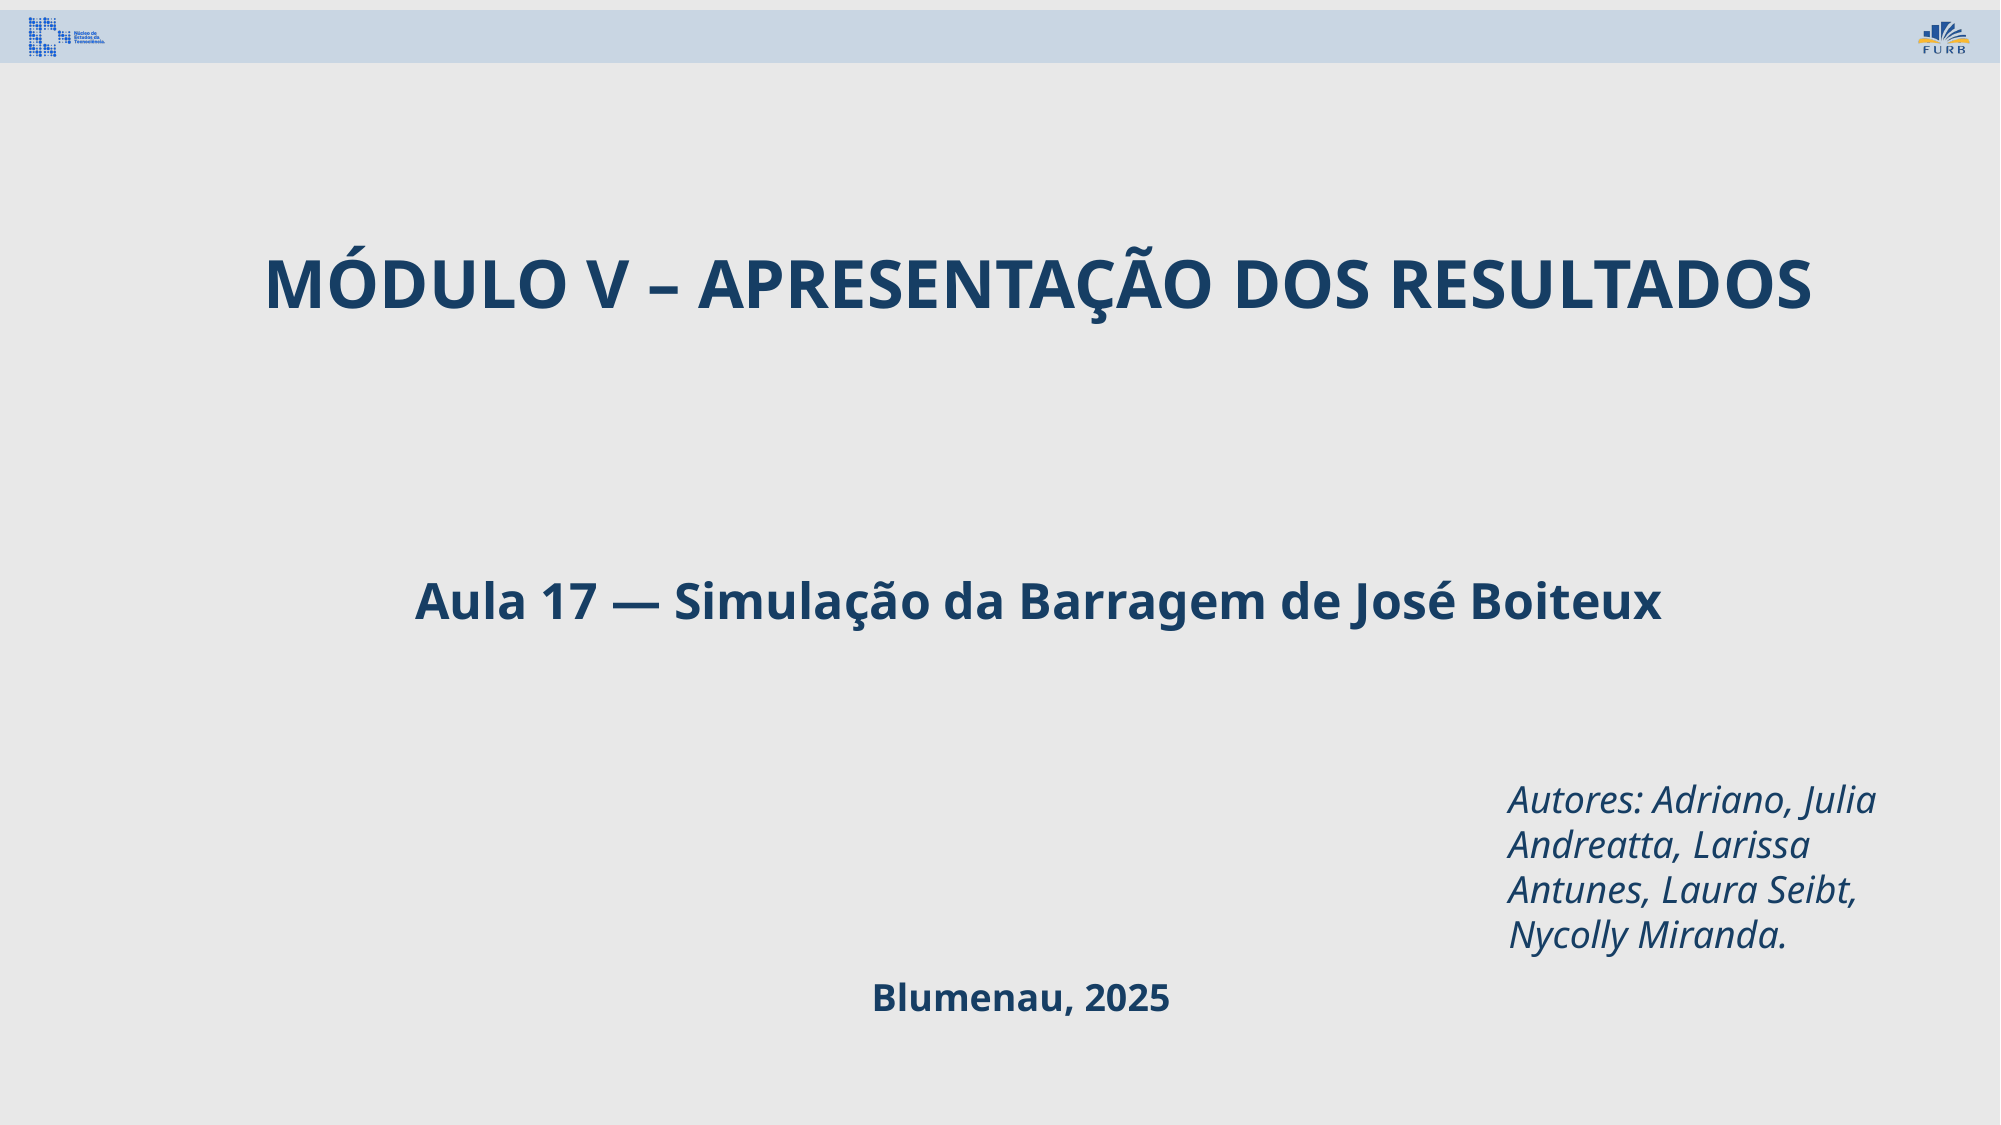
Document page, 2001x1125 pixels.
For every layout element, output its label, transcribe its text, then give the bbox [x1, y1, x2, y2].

text_box MÓDULO V – APRESENTAÇÃO DOS RESULTADOS [168, 234, 1911, 329]
text_box Aula 17 — Simulação da Barragem de José Boiteux [350, 562, 1728, 638]
picture [0, 10, 2000, 63]
text_box Blumenau, 2025 [840, 966, 1202, 1027]
text_box Autores: Adriano, Julia Andreatta, Larissa Antunes, Laura Seibt, Nycolly Miranda. [1493, 768, 1911, 1009]
